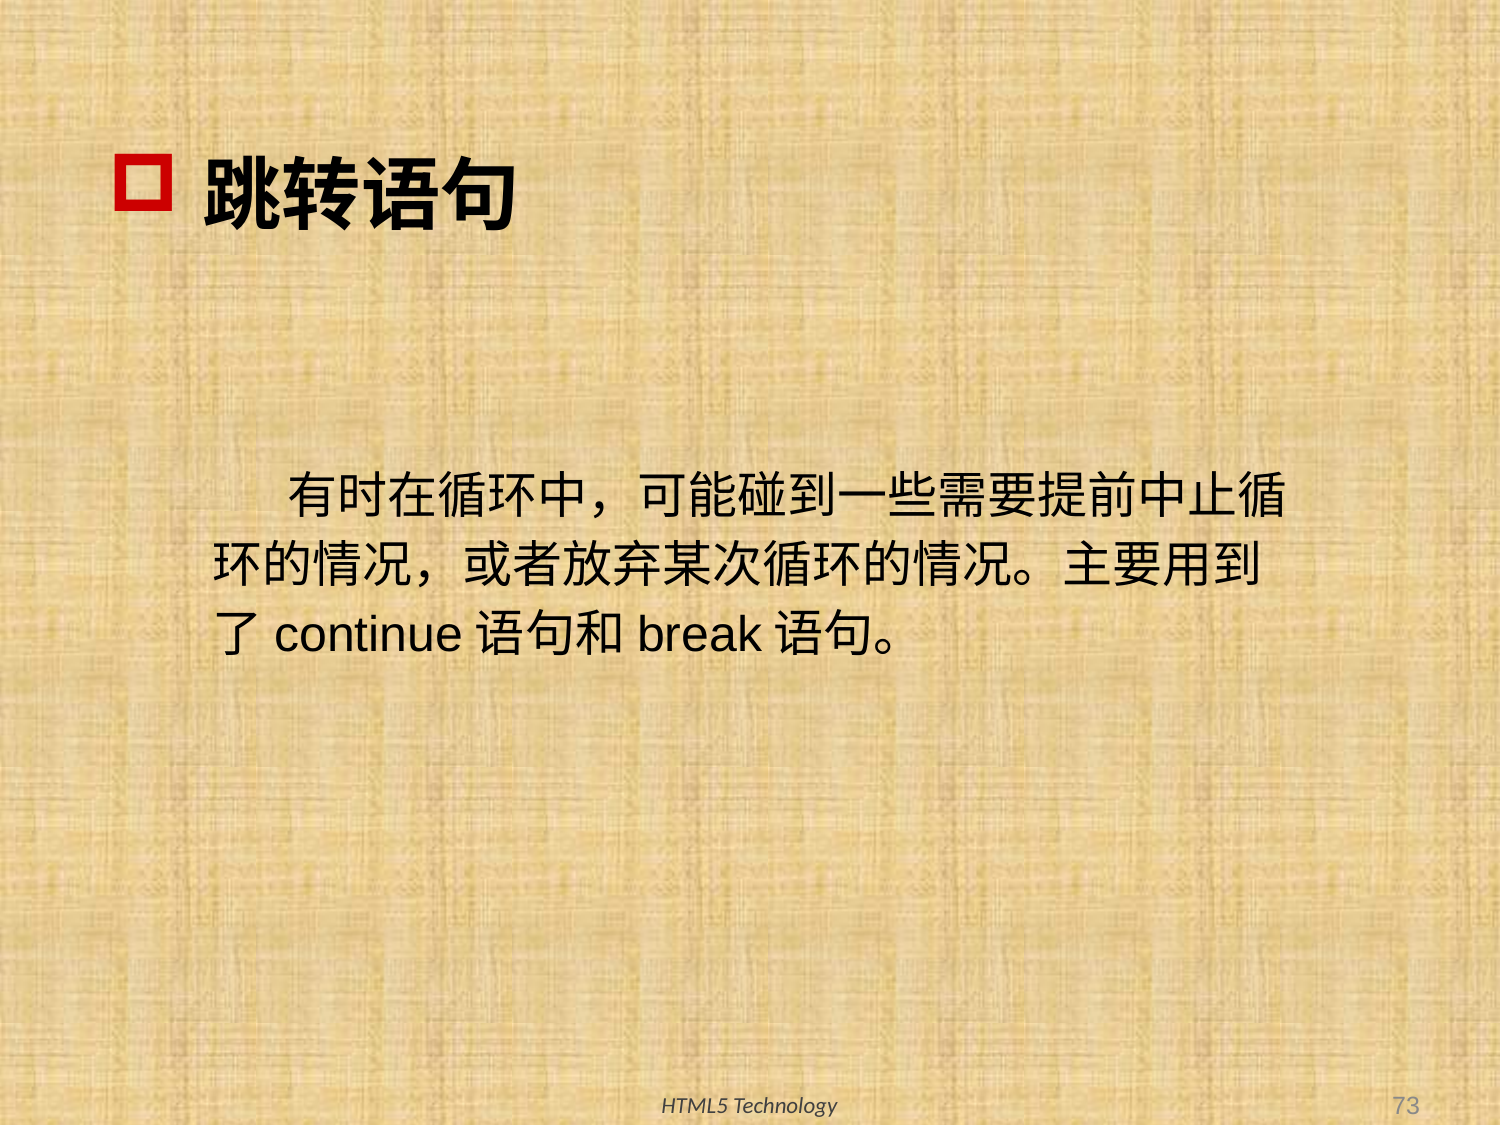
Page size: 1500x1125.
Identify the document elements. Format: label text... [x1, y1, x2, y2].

footer HTML5 Technology [482, 1083, 1017, 1125]
slide_number 73 [1097, 1082, 1436, 1125]
title 跳转语句 [94, 137, 1407, 248]
text_box 有时在循环中，可能碰到一些需要提前中止循环的情况，或者放弃某次循环的情况。主要用到了continue语句和break语句。 [197, 447, 1304, 669]
picture [0, 0, 1500, 1125]
